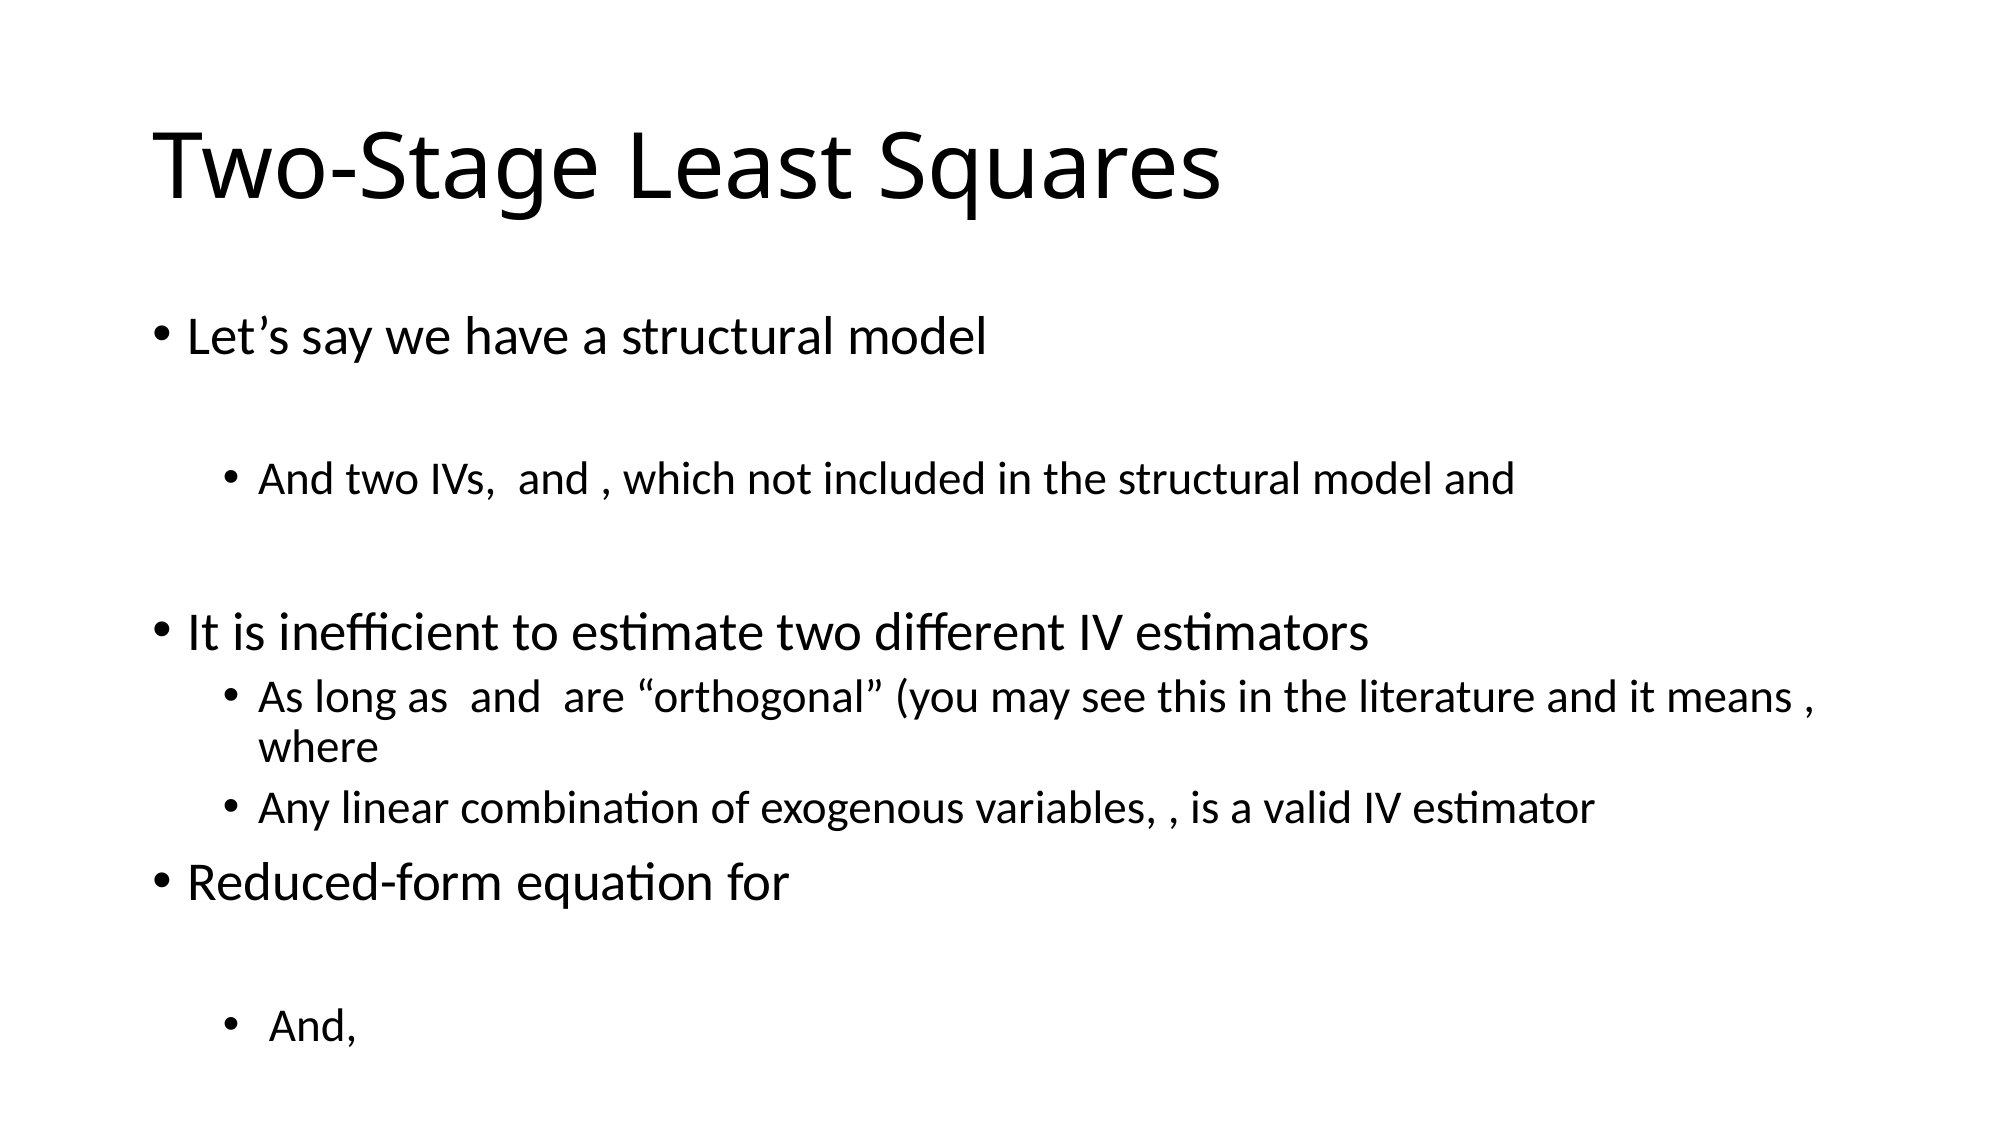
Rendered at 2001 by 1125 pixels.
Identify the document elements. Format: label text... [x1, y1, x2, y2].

title Two-Stage Least Squares [137, 59, 1863, 278]
